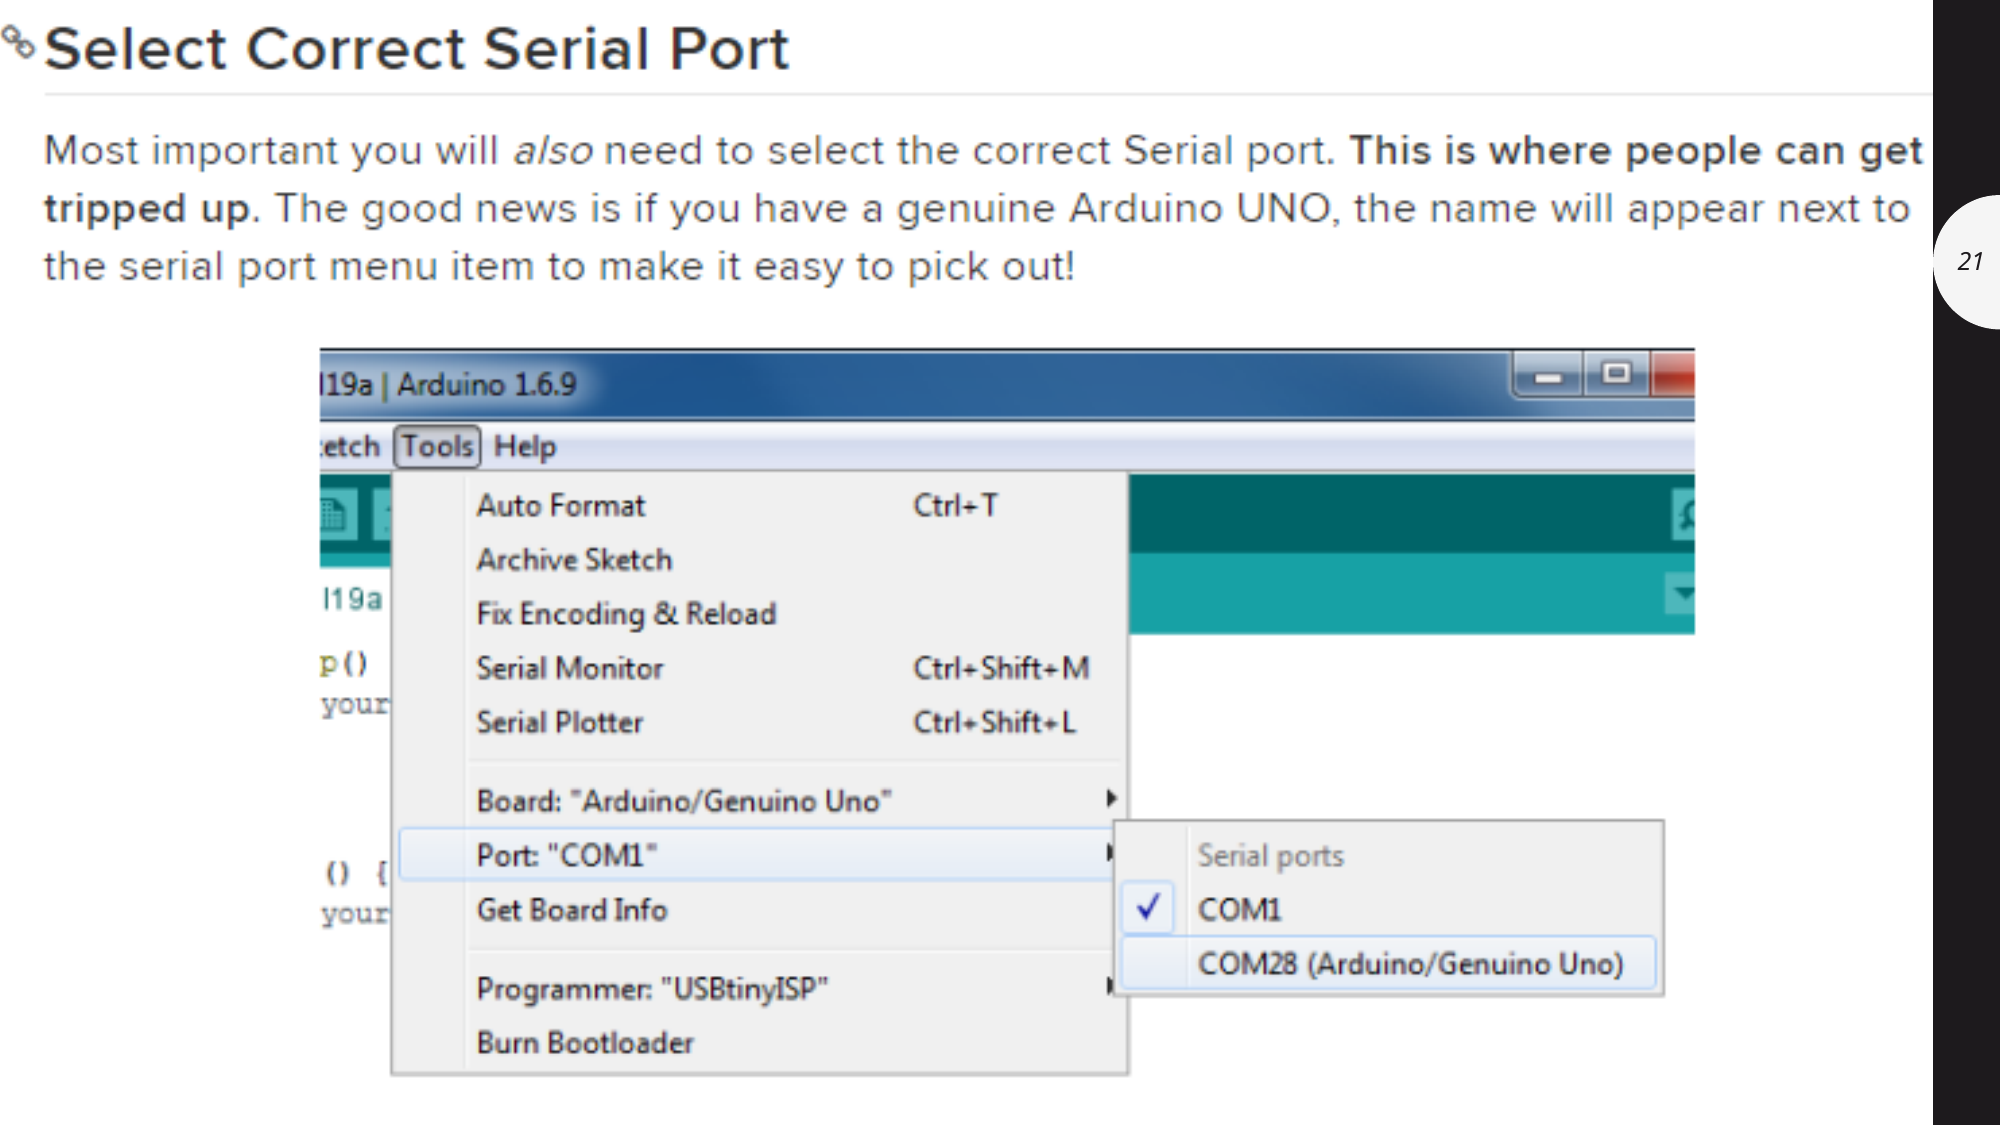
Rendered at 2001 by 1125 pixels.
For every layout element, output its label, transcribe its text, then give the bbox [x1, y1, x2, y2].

picture [0, 0, 1934, 1125]
slide_number 21 [1934, 232, 2000, 293]
